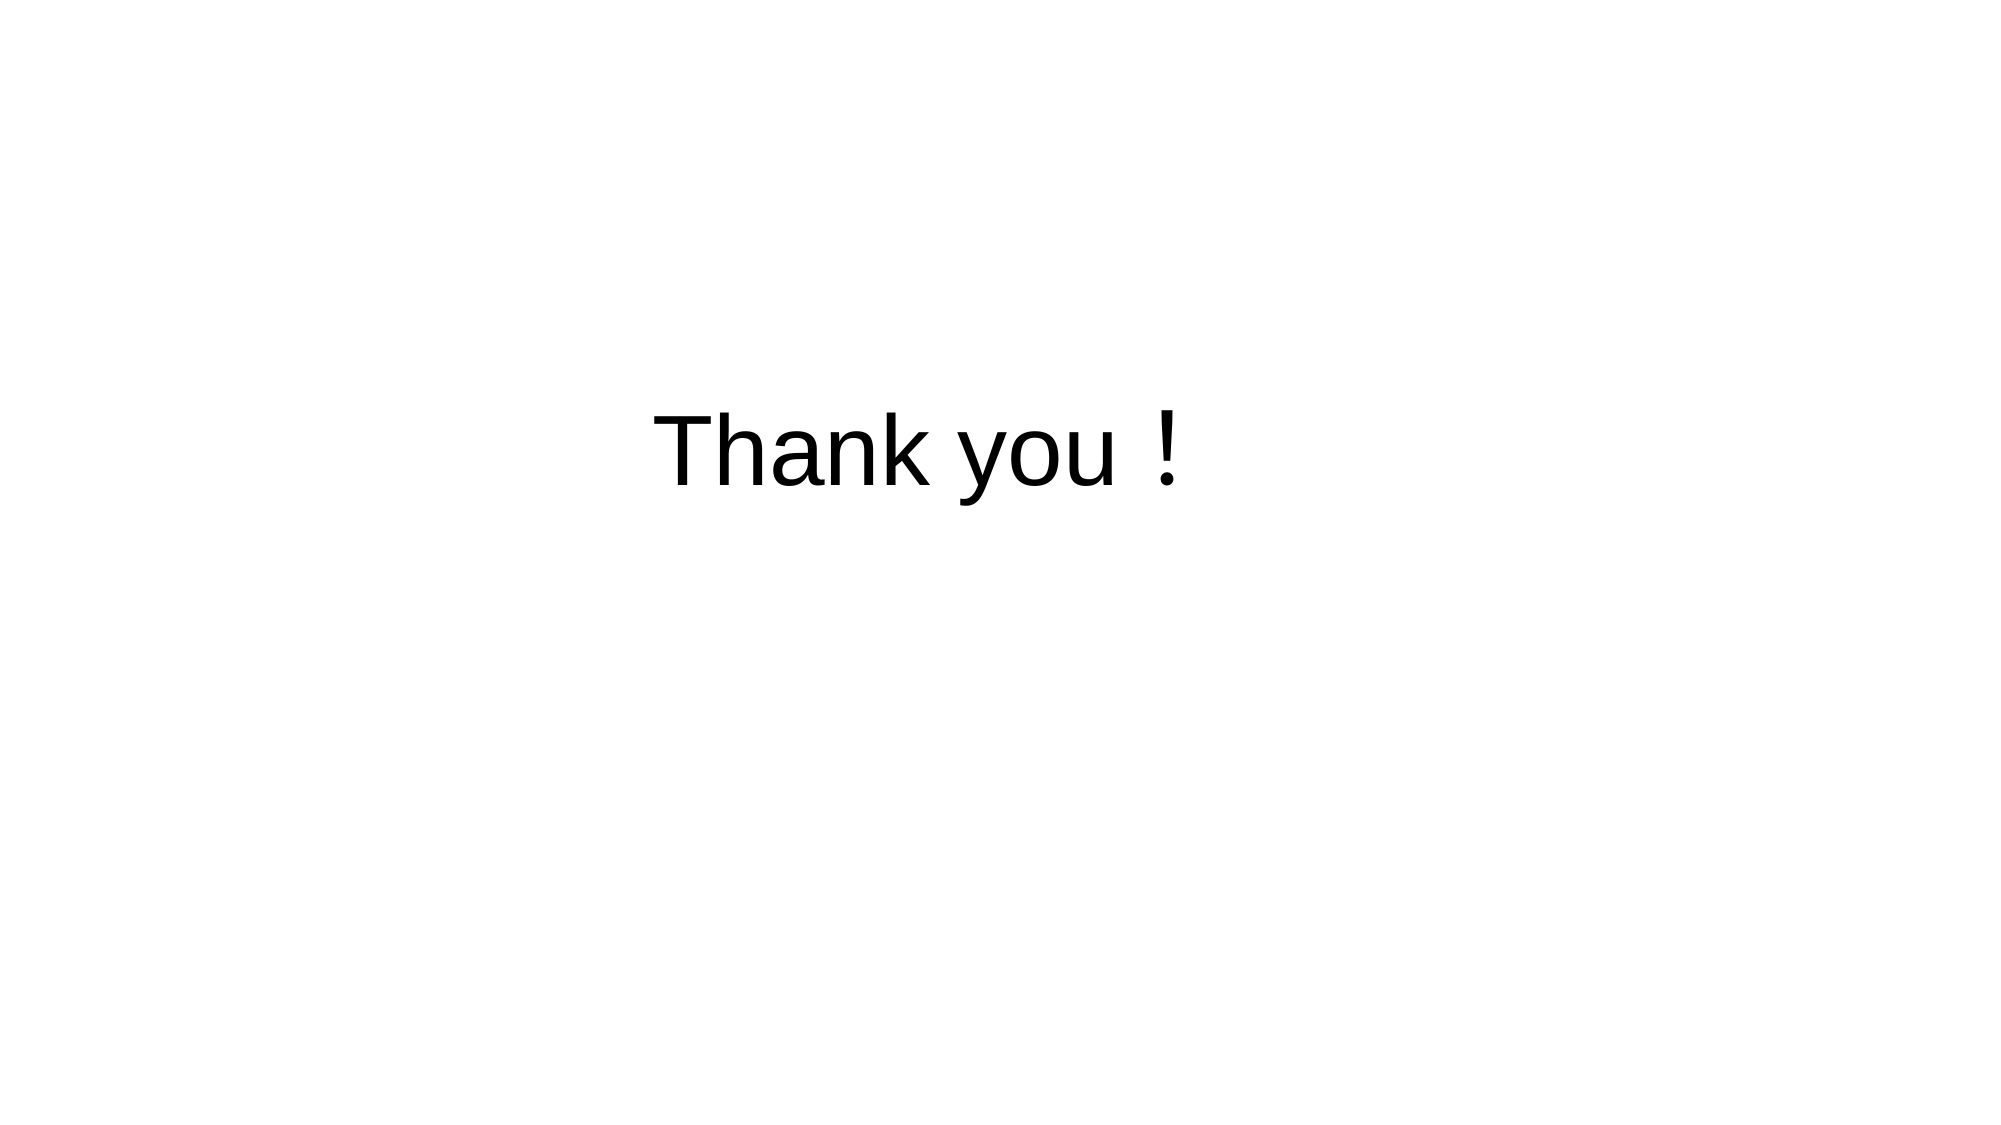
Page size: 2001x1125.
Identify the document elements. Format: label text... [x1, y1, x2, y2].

text_box Thank you！ [582, 378, 1313, 514]
